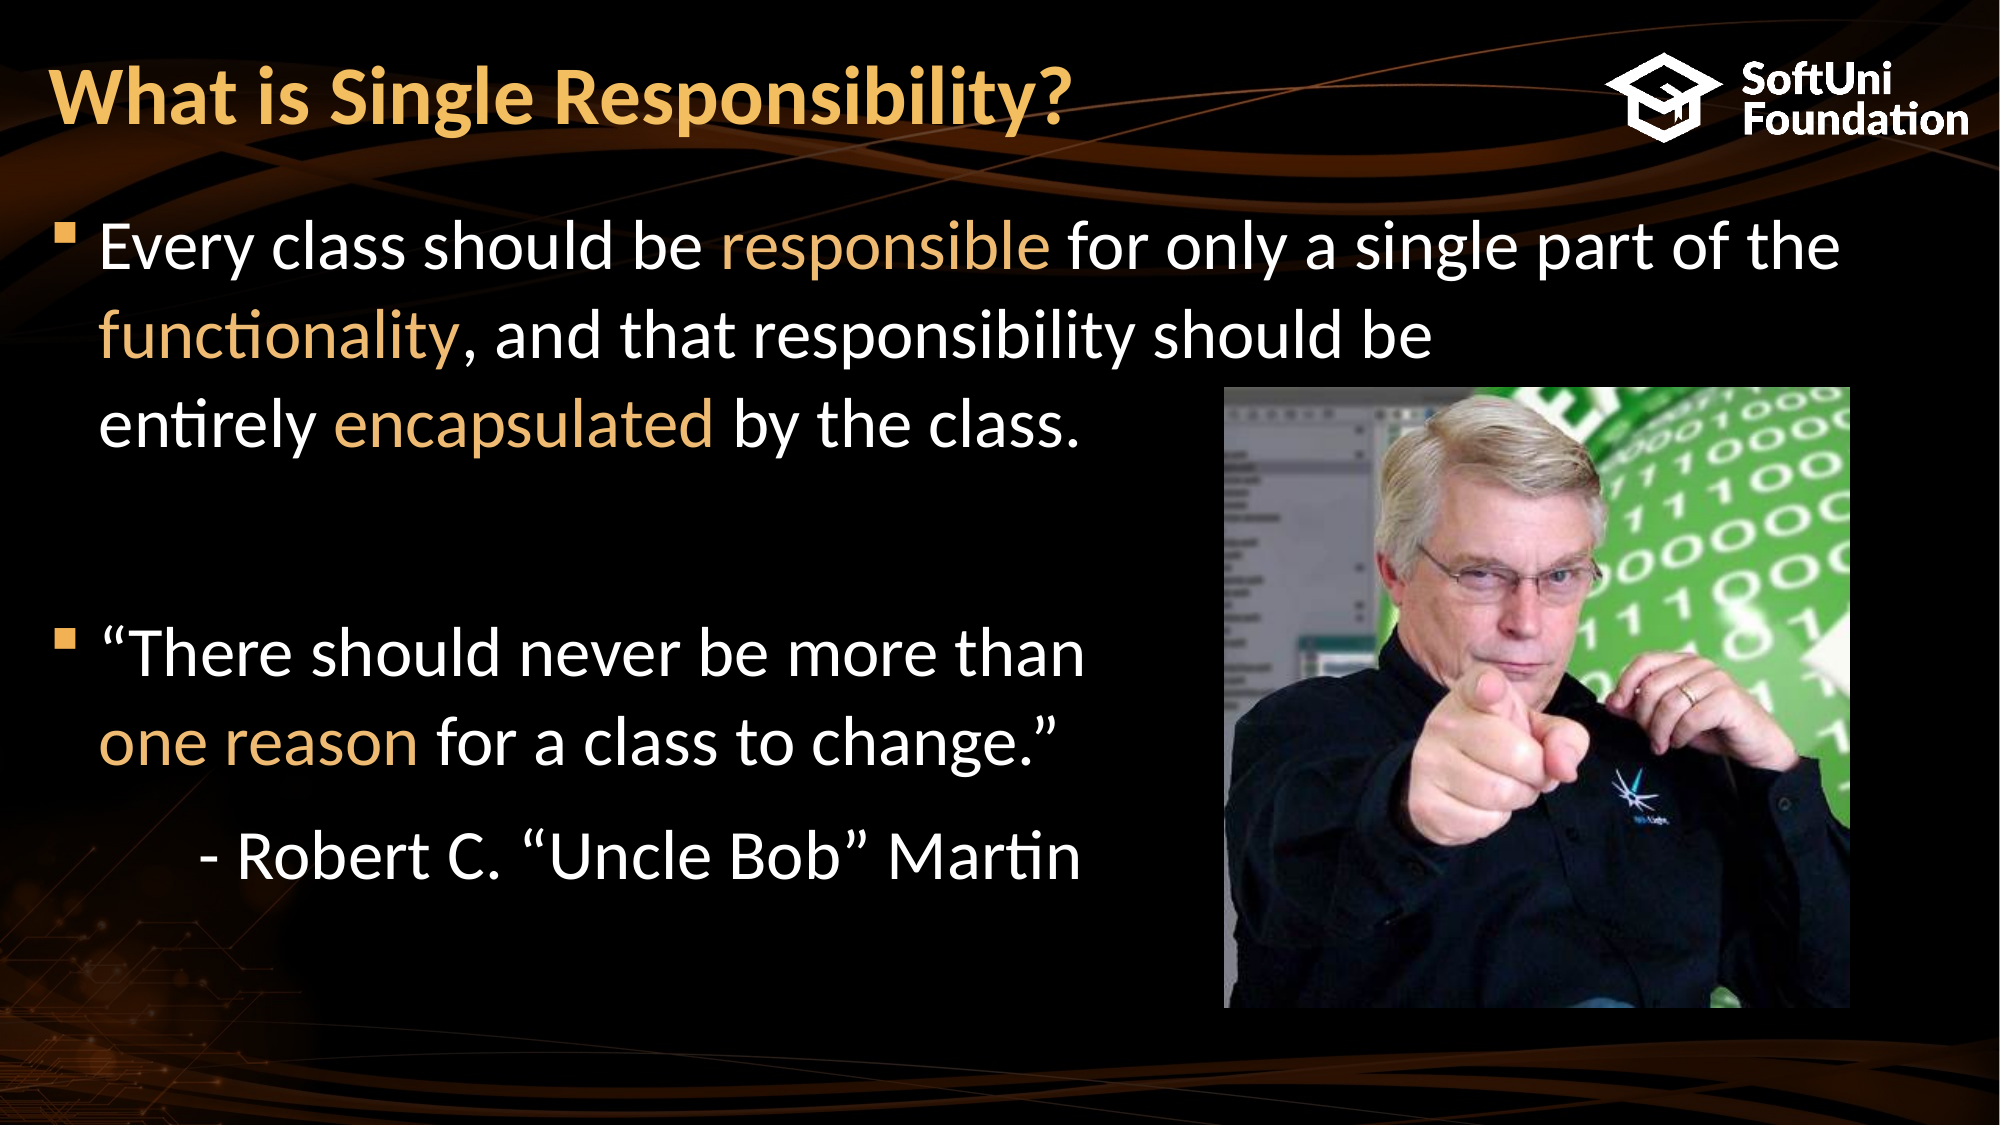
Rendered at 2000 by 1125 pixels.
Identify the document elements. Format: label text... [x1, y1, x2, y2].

title What is Single Responsibility? [30, 6, 1602, 189]
picture [0, 0, 2000, 1125]
list Every class should be responsible for only a single part of the functionality, and that responsibility should be entirely encapsulated by the class. “There should never be more than one reason for a class to change.” - Robert C. “Uncle Bob” Martin [31, 188, 1915, 1103]
